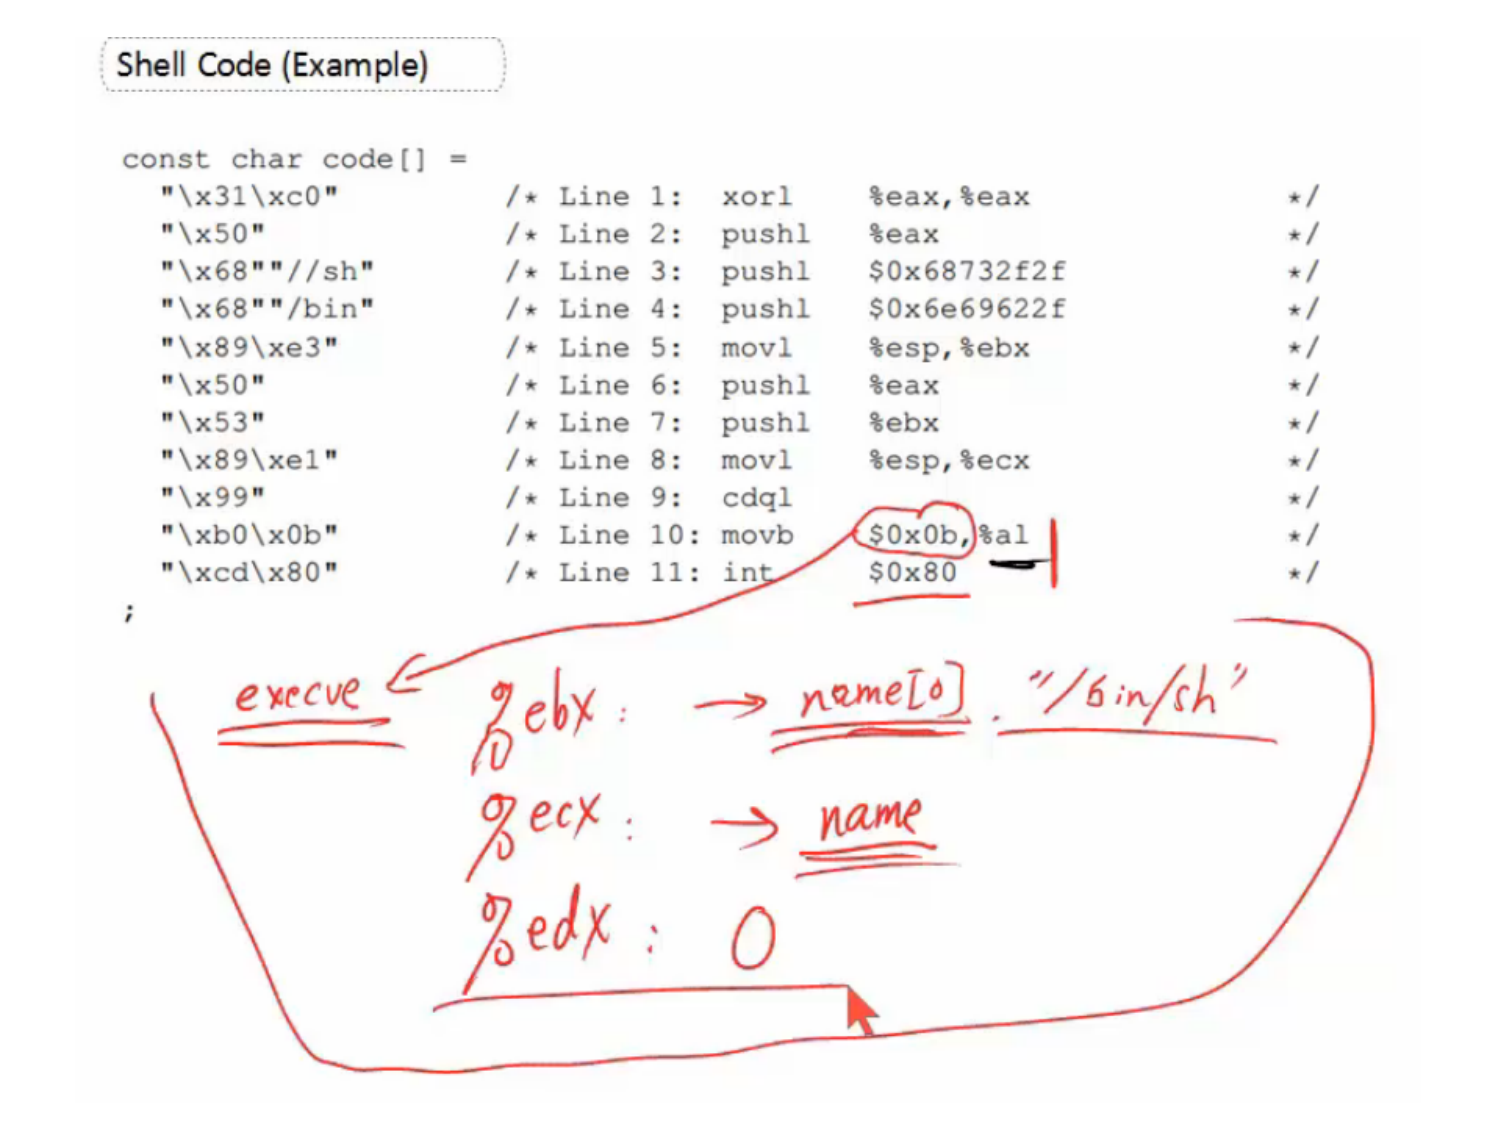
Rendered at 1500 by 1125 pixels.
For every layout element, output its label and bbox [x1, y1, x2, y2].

picture [74, 37, 1422, 1103]
